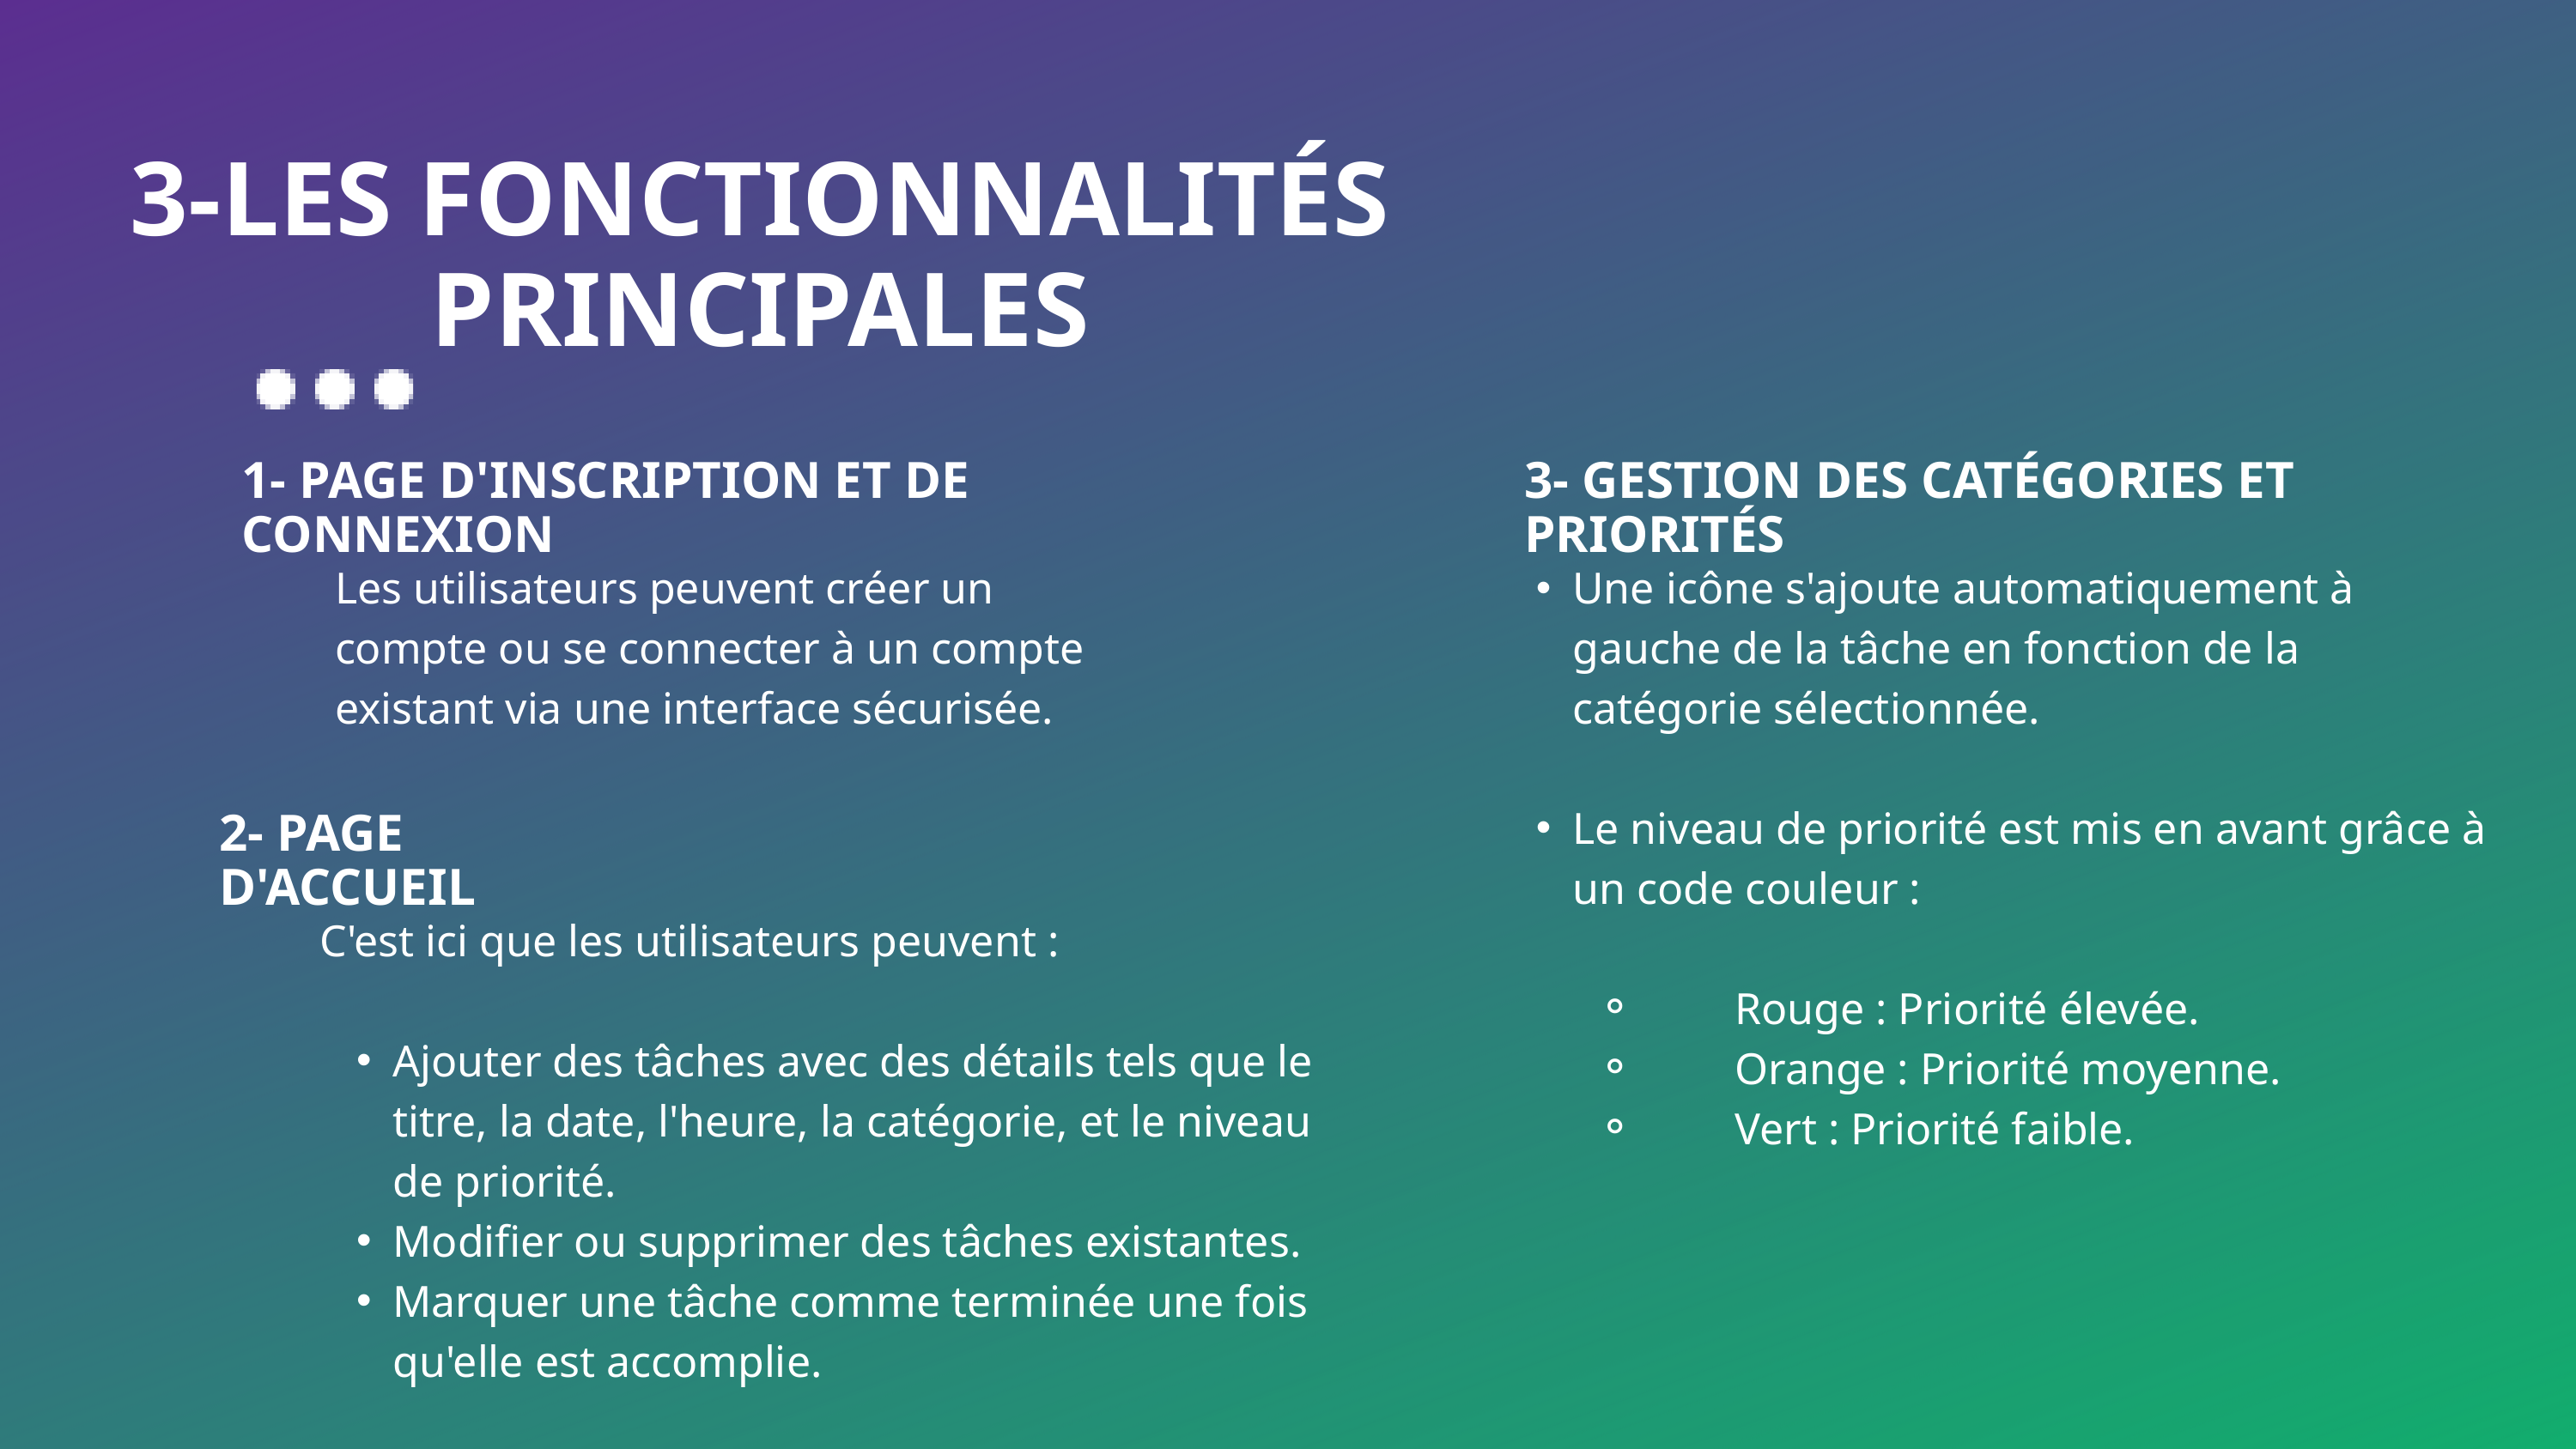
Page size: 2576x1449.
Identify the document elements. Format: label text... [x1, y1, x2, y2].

text_box 1- PAGE D'INSCRIPTION ET DE CONNEXION [241, 454, 1212, 563]
text_box 3- GESTION DES CATÉGORIES ET PRIORITÉS [1524, 454, 2495, 552]
text_box 2- PAGE D'ACCUEIL [219, 806, 653, 915]
text_box [0, 0, 2576, 1449]
text_box Une icône s'ajoute automatiquement à gauche de la tâche en fonction de la catégorie sélectionnée. Le niveau de priorité est mis en avant grâce à un code couleur : Rouge : Priorité élevée. Orange : Priorité moyenne. Vert : Priorité faible. [1499, 552, 2495, 1214]
text_box 3-LES FONCTIONNALITÉS PRINCIPALES [109, 146, 1412, 367]
text_box C'est ici que les utilisateurs peuvent : Ajouter des tâches avec des détails tels que le titre, la date, l'heure, la catégorie, et le niveau de priorité. Modifier ou supprimer des tâches existantes. Marquer une tâche comme terminée une fois qu'elle est accomplie. [319, 905, 1315, 1446]
text_box [256, 369, 414, 409]
text_box Les utilisateurs peuvent créer un compte ou se connecter à un compte existant via une interface sécurisée. [335, 552, 1120, 733]
